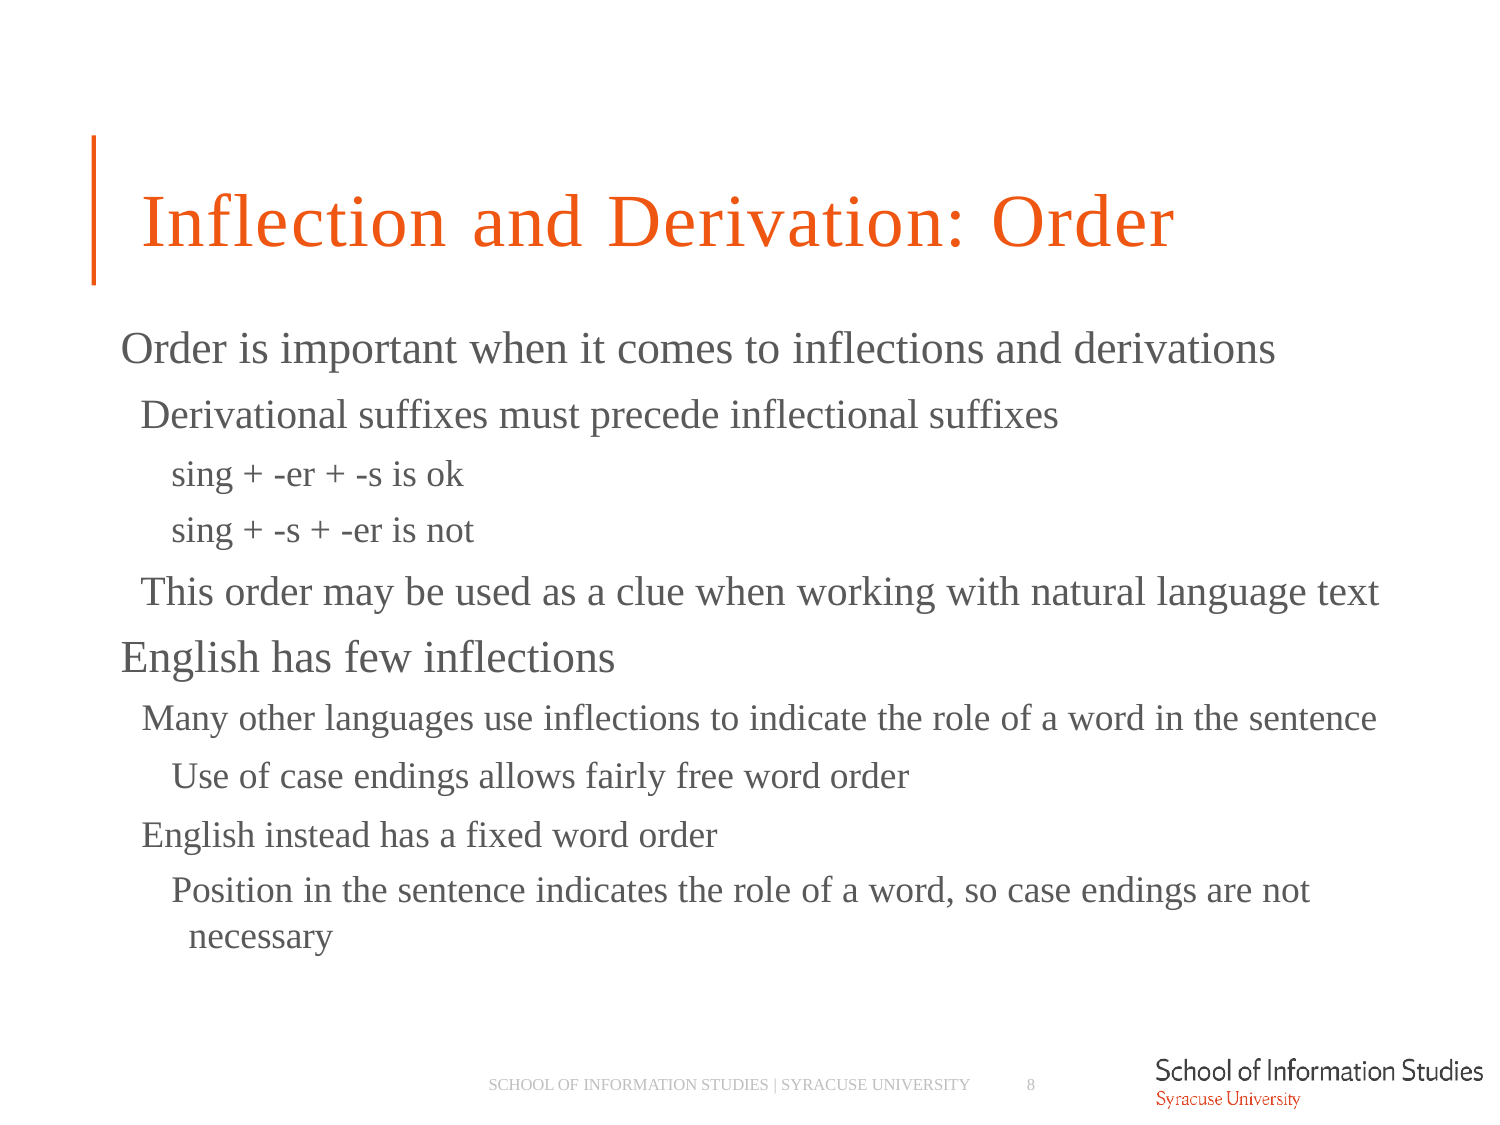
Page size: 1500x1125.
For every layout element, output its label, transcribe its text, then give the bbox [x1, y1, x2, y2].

title Inflection and Derivation: Order [138, 169, 1183, 300]
text_box 8 [1020, 1073, 1050, 1094]
text_box Order is important when it comes to inflections and derivations ­ Derivational suffixes must precede inflectional suffixes ­ sing + -er + -s is ok ­ sing + -s + -er is not ­ This order may be used as a clue when working with natural language text English has few inflections ­ Many other languages use inflections to indicate the role of a word in the sentence ­ Use of case endings allows fairly free word order ­ English instead has a fixed word order ­ Position in the sentence indicates the role of a word, so case endings are not necessary [118, 300, 1390, 956]
picture [1156, 1058, 1483, 1109]
footer SCHOOL OF INFORMATION STUDIES | SYRACUSE UNIVERSITY [486, 1073, 979, 1125]
